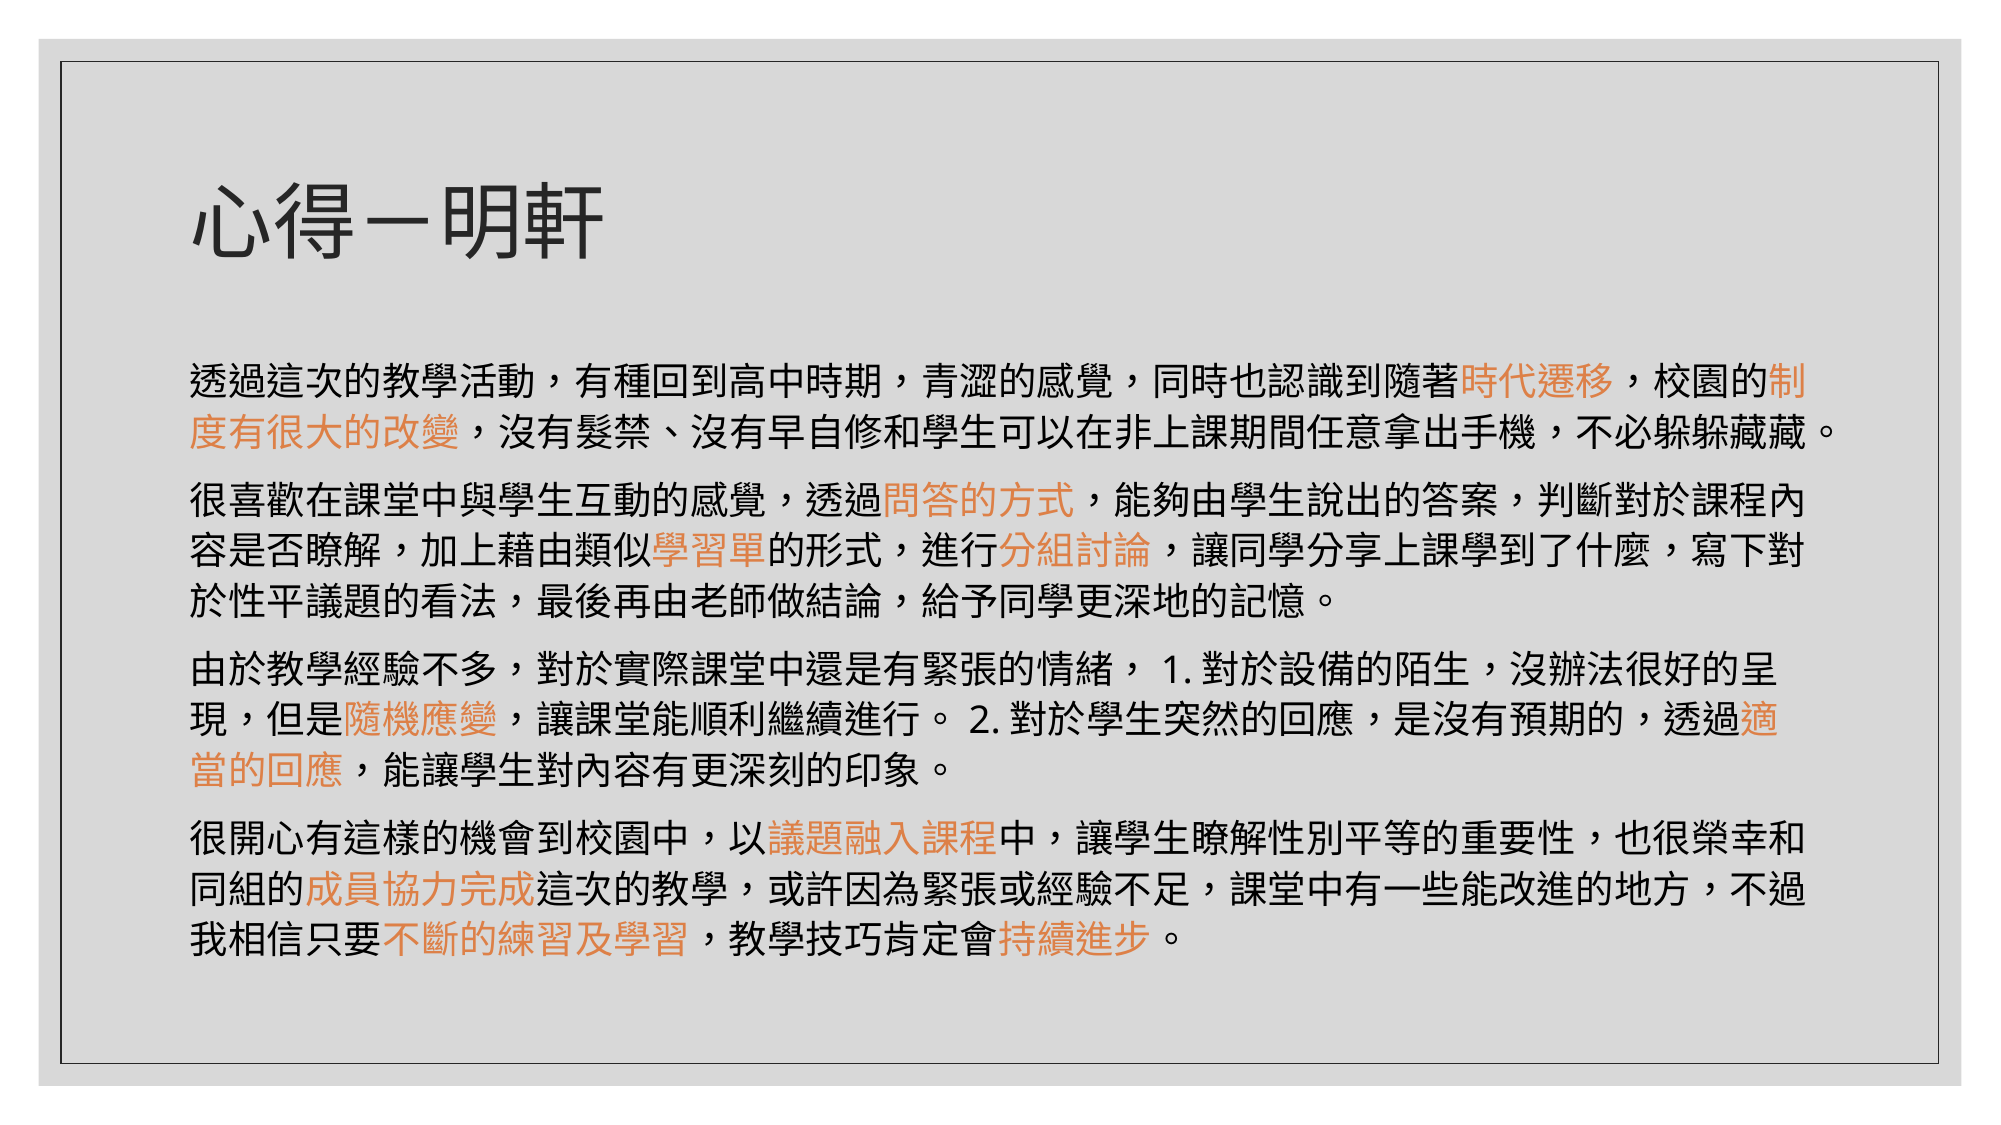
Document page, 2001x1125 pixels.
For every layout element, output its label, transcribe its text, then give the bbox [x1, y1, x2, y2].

list 透過這次的教學活動，有種回到高中時期，青澀的感覺，同時也認識到隨著時代遷移，校園的制度有很大的改變，沒有髮禁、沒有早自修和學生可以在非上課期間任意拿出手機，不必躲躲藏藏。 很喜歡在課堂中與學生互動的感覺，透過問答的方式，能夠由學生說出的答案，判斷對於課程內容是否瞭解，加上藉由類似學習單的形式，進行分組討論，讓同學分享上課學到了什麼，寫下對於性平議題的看法，最後再由老師做結論，給予同學更深地的記憶。 由於教學經驗不多，對於實際課堂中還是有緊張的情緒，1.對於設備的陌生，沒辦法很好的呈現，但是隨機應變，讓課堂能順利繼續進行。2.對於學生突然的回應，是沒有預期的，透過適當的回應，能讓學生對內容有更深刻的印象。 很開心有這樣的機會到校園中，以議題融入課程中，讓學生瞭解性別平等的重要性，也很榮幸和同組的成員協力完成這次的教學，或許因為緊張或經驗不足，課堂中有一些能改進的地方，不過我相信只要不斷的練習及學習，教學技巧肯定會持續進步。 [174, 345, 1825, 977]
title 心得－明軒 [174, 107, 1825, 345]
